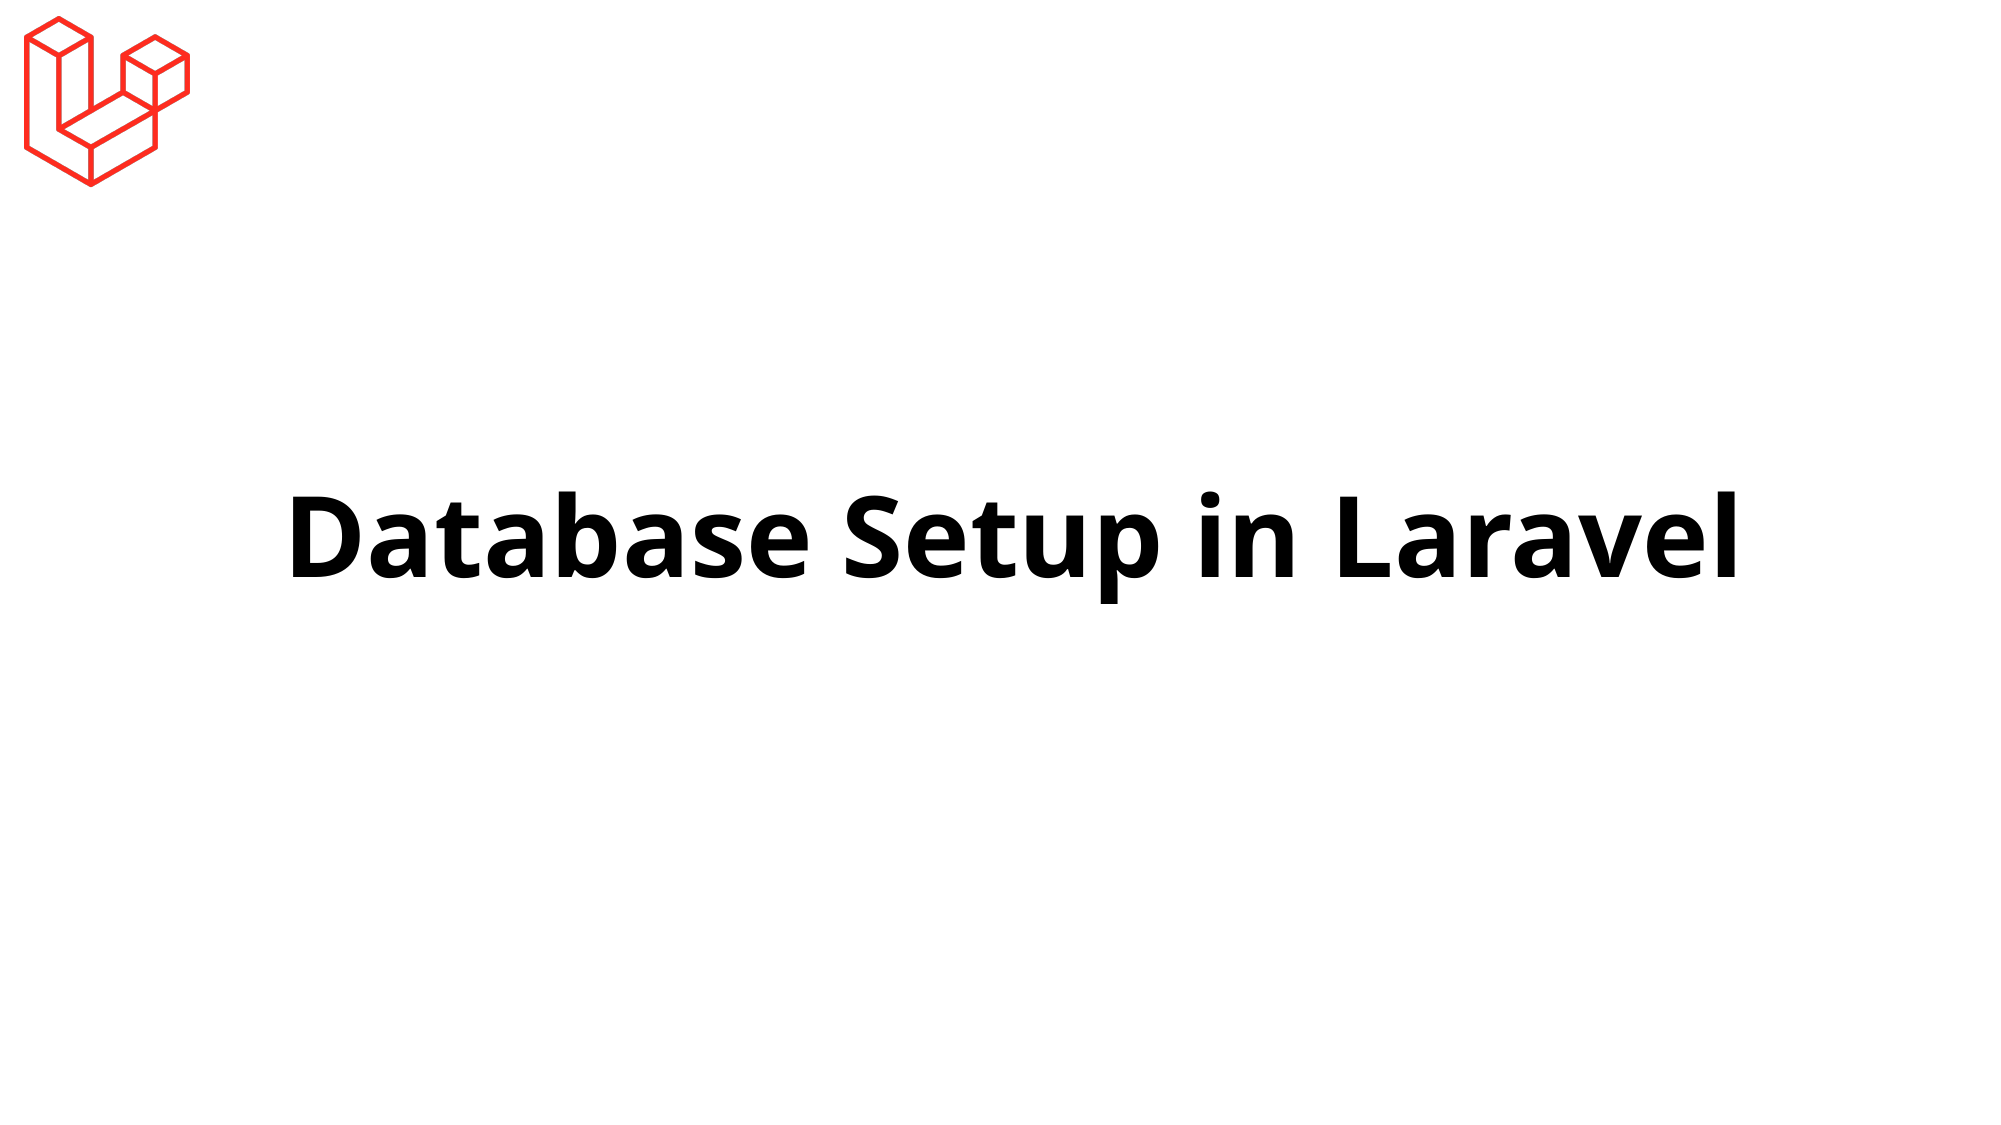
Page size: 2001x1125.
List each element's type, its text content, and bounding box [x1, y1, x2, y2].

text_box Database Setup in Laravel [268, 457, 1760, 607]
picture [24, 16, 191, 190]
